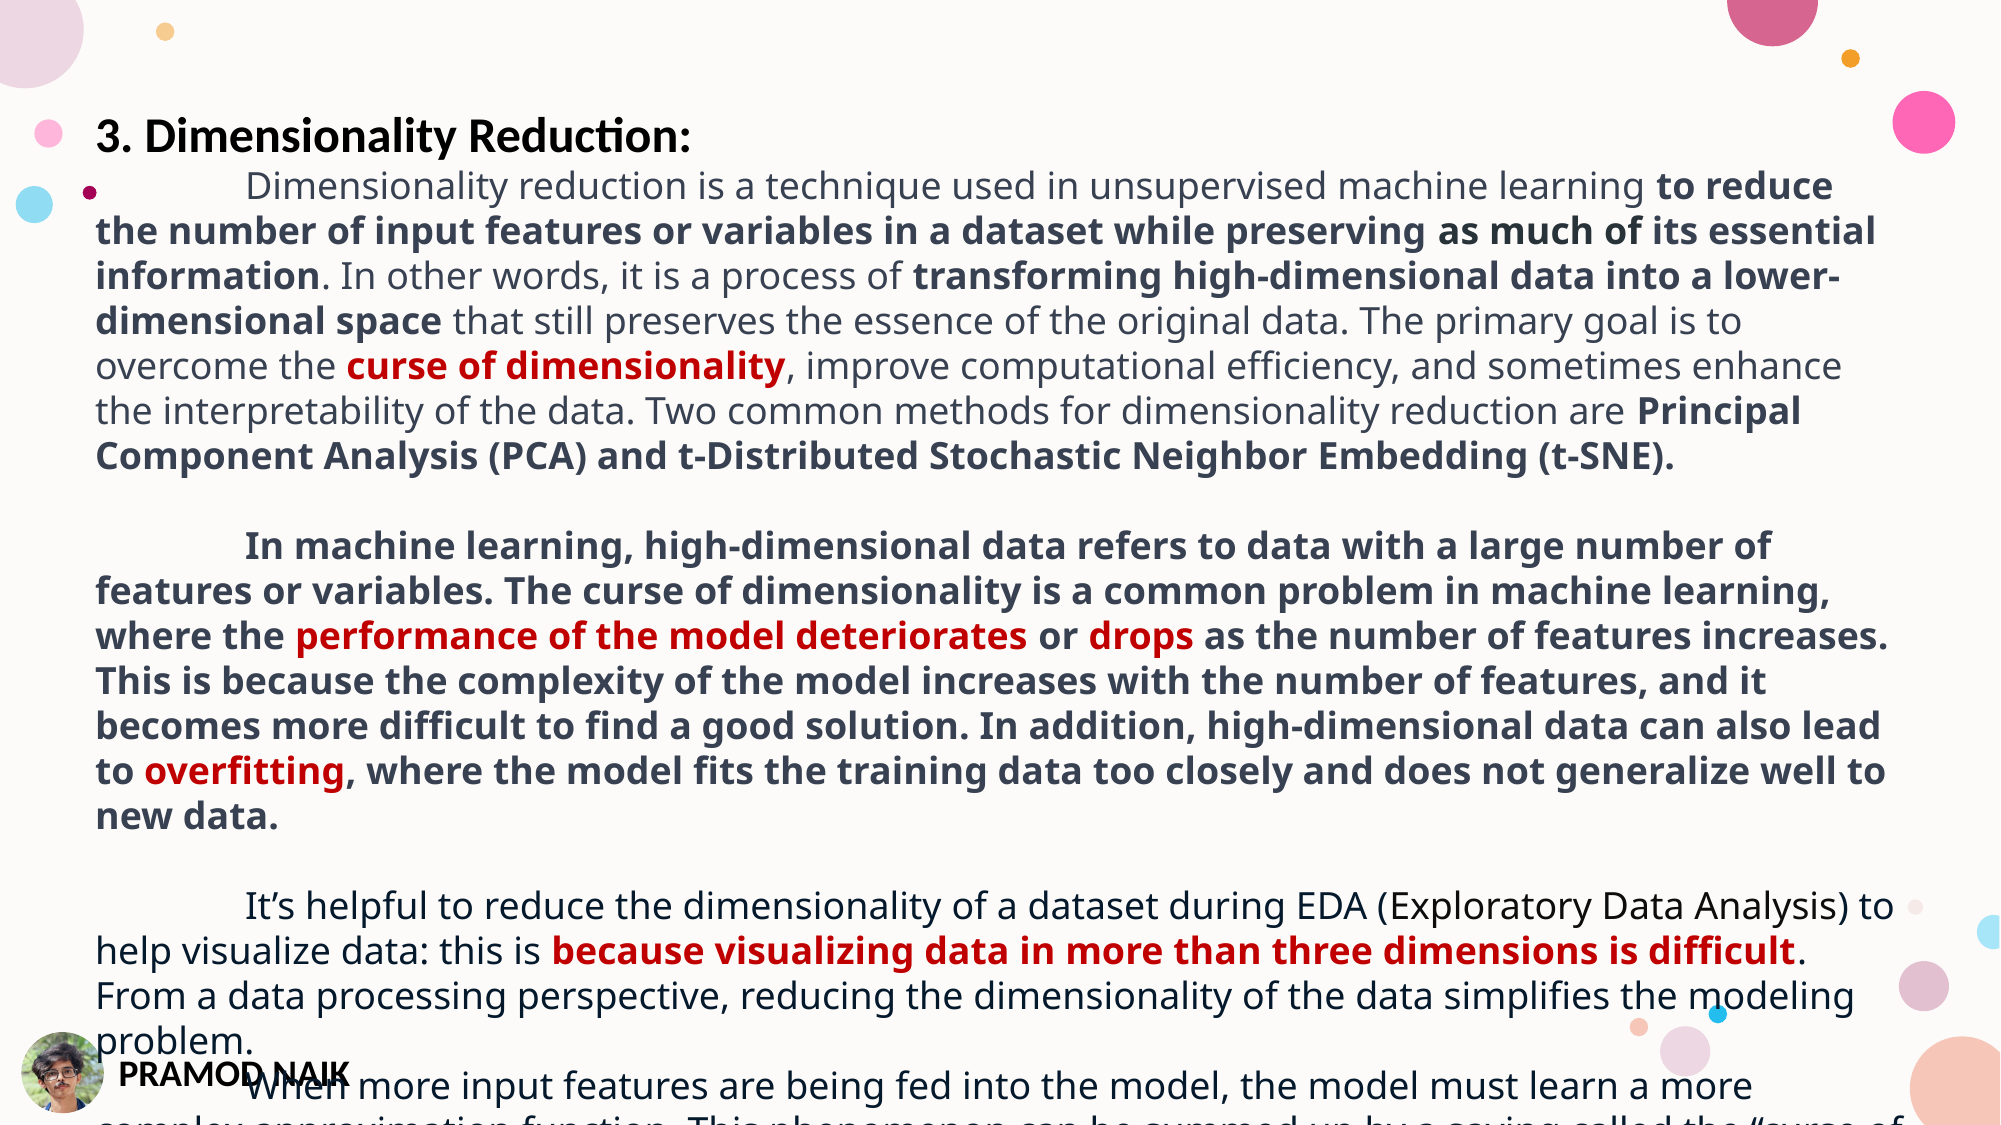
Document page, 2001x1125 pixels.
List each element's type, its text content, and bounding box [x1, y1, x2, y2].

text_box 3. Dimensionality Reduction: Dimensionality reduction is a technique used in unsupervised machine learning to reduce the number of input features or variables in a dataset while preserving as much of its essential information. In other words, it is a process of transforming high-dimensional data into a lower-dimensional space that still preserves the essence of the original data. The primary goal is to overcome the curse of dimensionality, improve computational efficiency, and sometimes enhance the interpretability of the data. Two common methods for dimensionality reduction are Principal Component Analysis (PCA) and t-Distributed Stochastic Neighbor Embedding (t-SNE). In machine learning, high-dimensional data refers to data with a large number of features or variables. The curse of dimensionality is a common problem in machine learning, where the performance of the model deteriorates or drops as the number of features increases. This is because the complexity of the model increases with the number of features, and it becomes more difficult to find a good solution. In addition, high-dimensional data can also lead to overfitting, where the model fits the training data too closely and does not generalize well to new data. It’s helpful to reduce the dimensionality of a dataset during EDA (Exploratory Data Analysis) to help visualize data: this is because visualizing data in more than three dimensions is difficult. From a data processing perspective, reducing the dimensionality of the data simplifies the modeling problem. When more input features are being fed into the model, the model must learn a more complex approximation function. This phenomenon can be summed up by a saying called the “curse of dimensionality.” [80, 94, 1922, 1125]
picture [21, 1031, 80, 1114]
